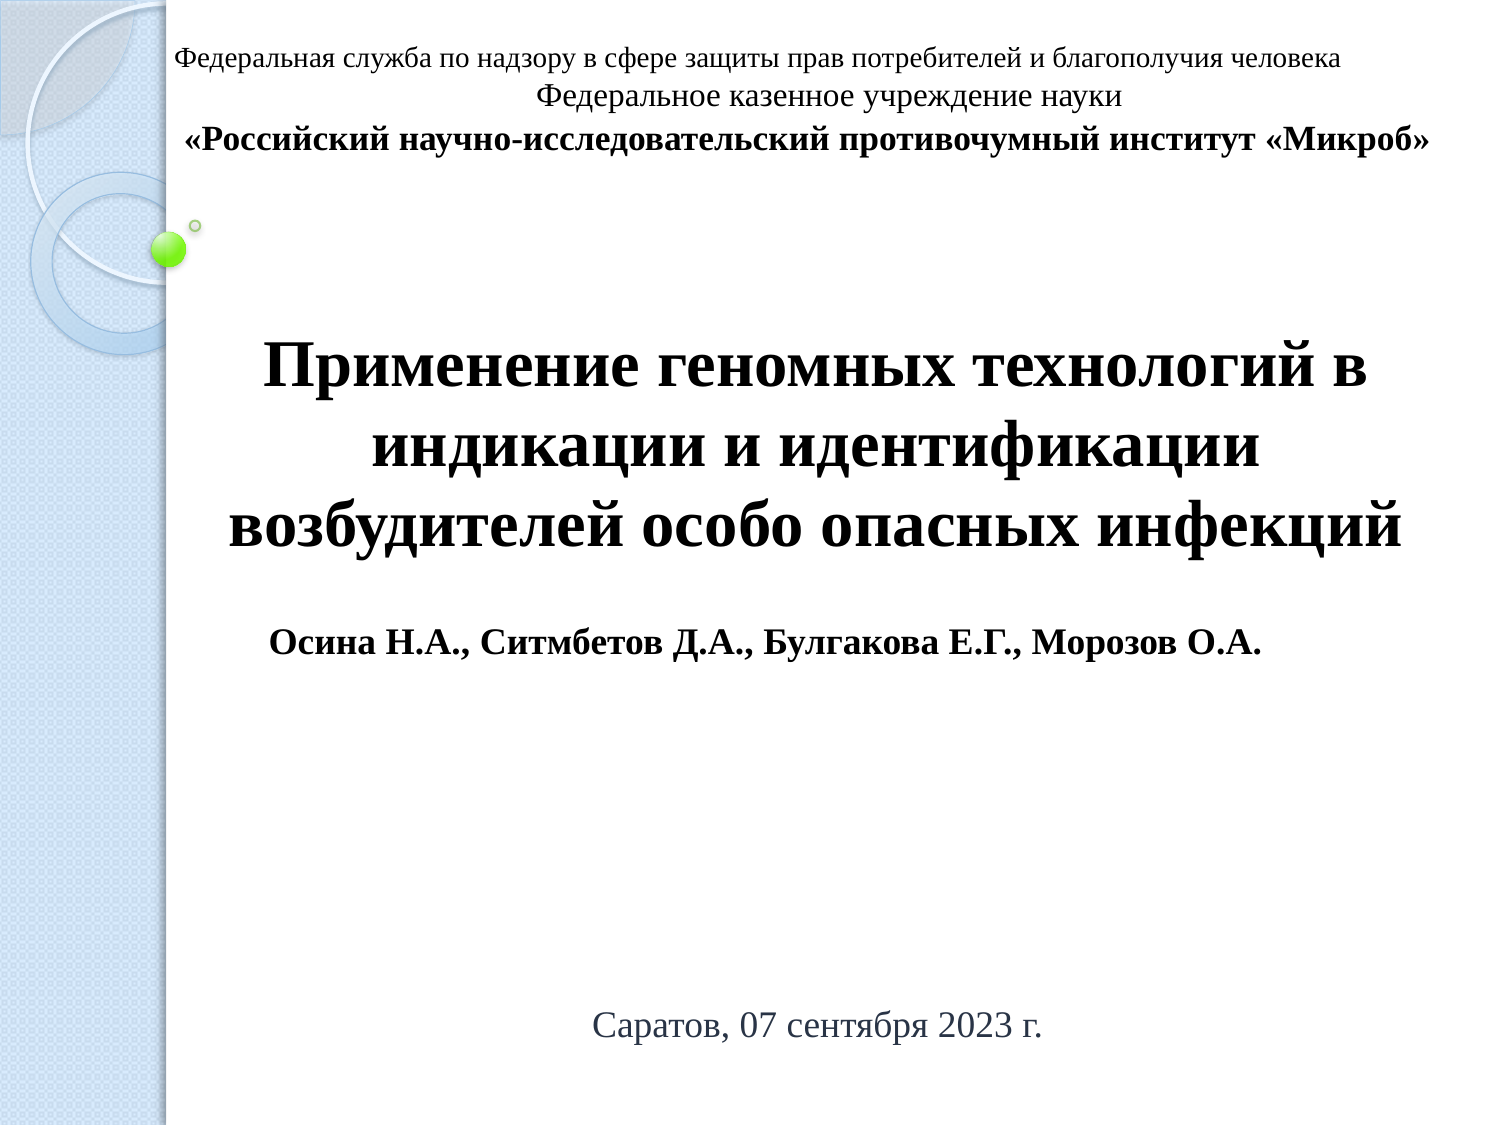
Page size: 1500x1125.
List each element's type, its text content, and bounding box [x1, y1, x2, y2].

subtitle Саратов, 07 сентября 2023 г. [572, 999, 1140, 1075]
title Применение геномных технологий в индикации и идентификации возбудителей особо опасных инфекций [183, 267, 1451, 568]
text_box Осина Н.А., Ситмбетов Д.А., Булгакова Е.Г., Морозов О.А. [253, 609, 1306, 670]
text_box Федеральная служба по надзору в сфере защиты прав потребителей и благополучия человека Федеральное казенное учреждение науки «Российский научно-исследовательский противочумный институт «Микроб» [159, 30, 1500, 166]
